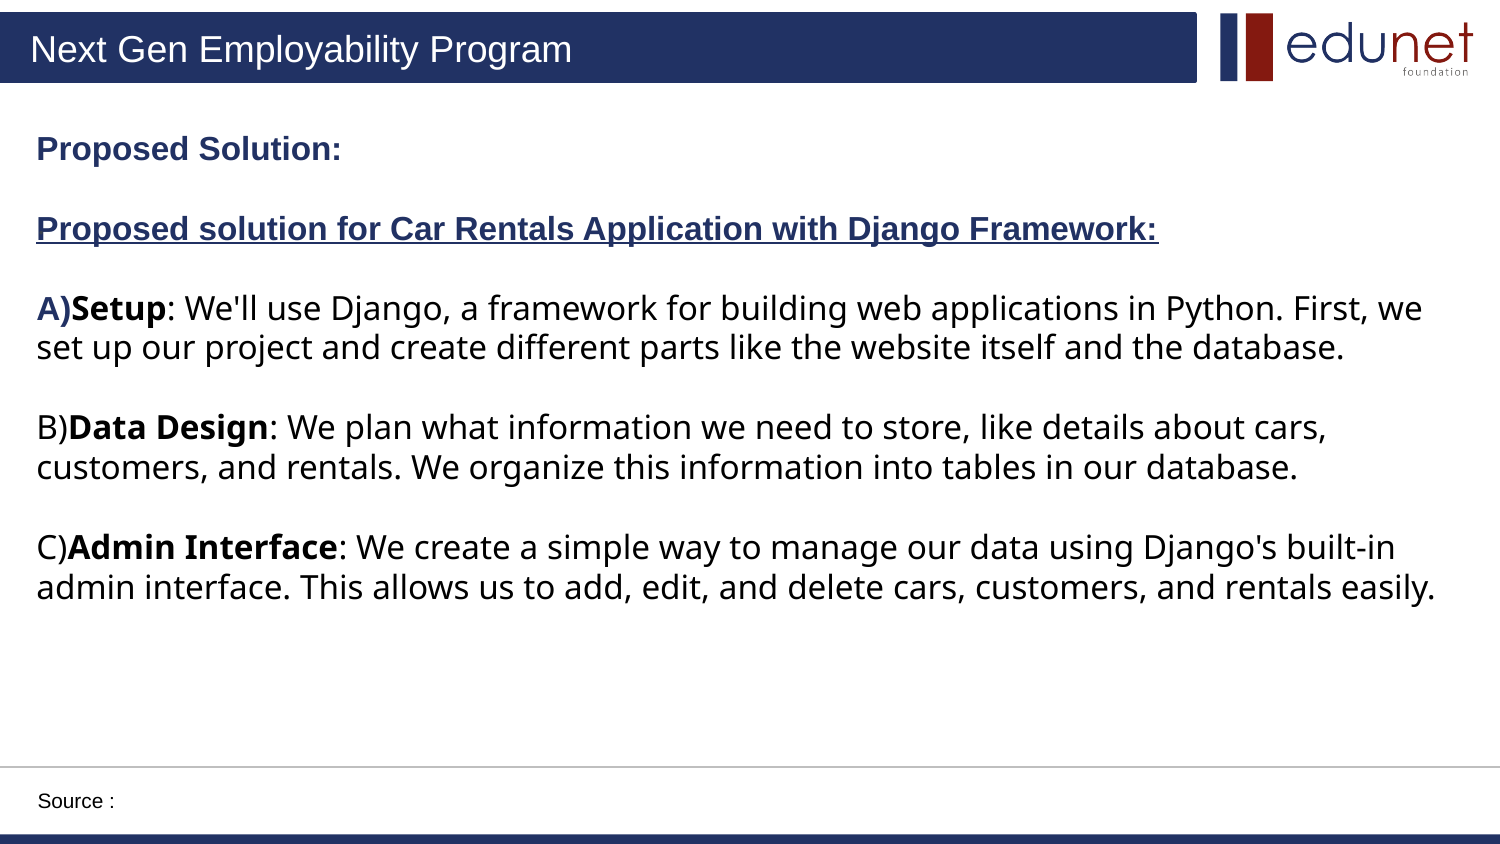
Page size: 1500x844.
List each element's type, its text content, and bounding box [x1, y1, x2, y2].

picture [1279, 14, 1482, 83]
title Proposed Solution: Proposed solution for Car Rentals Application with Django Framework: A)Setup: We'll use Django, a framework for building web applications in Python. First, we set up our project and create different parts like the website itself and the database. B)Data Design: We plan what information we need to store, like details about cars, customers, and rentals. We organize this information into tables in our database. C)Admin Interface: We create a simple way to manage our data using Django's built-in admin interface. This allows us to add, edit, and delete cars, customers, and rentals easily. [21, 111, 1478, 752]
text_box Source : [22, 776, 139, 826]
text_box . [22, 180, 1478, 248]
